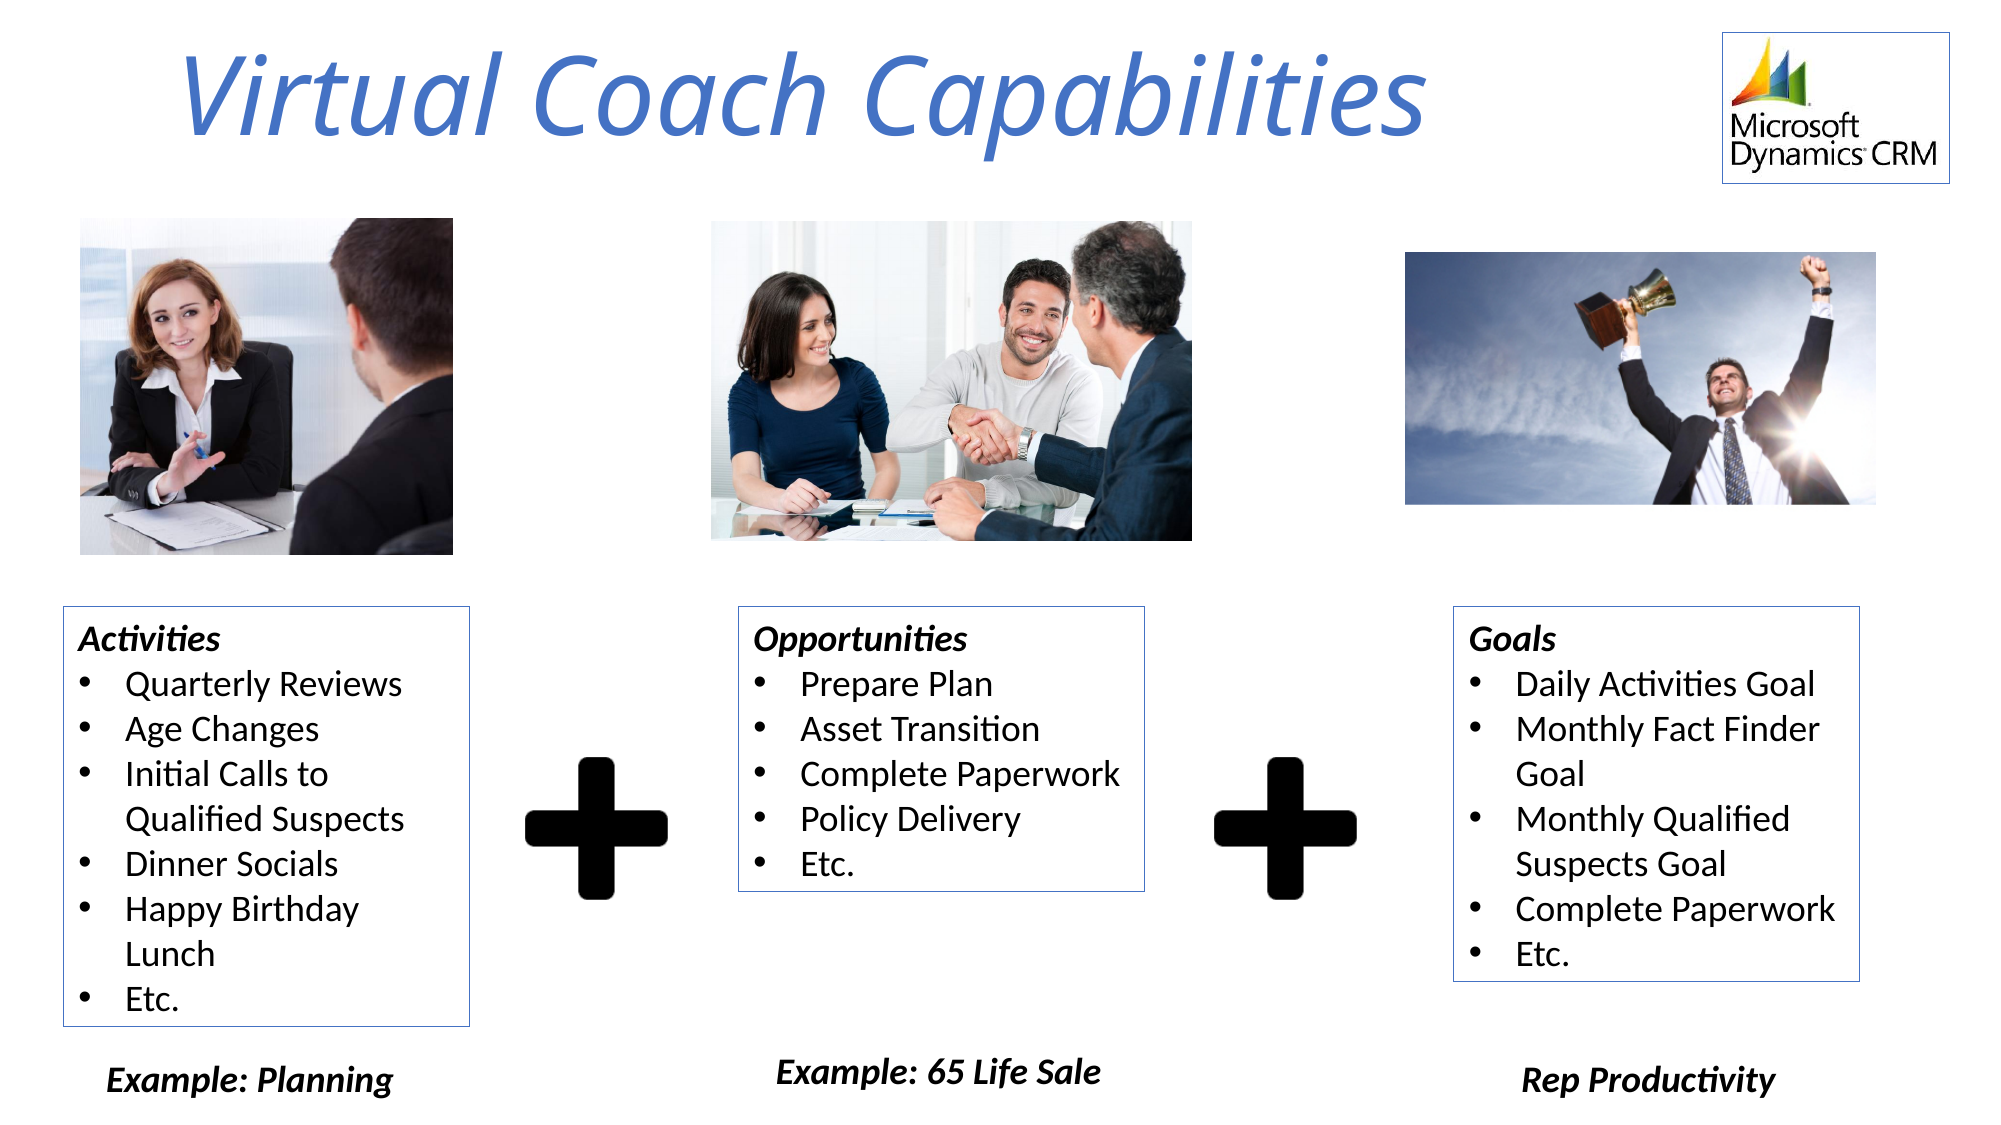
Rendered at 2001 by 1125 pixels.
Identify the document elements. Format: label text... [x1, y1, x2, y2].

text_box Example: 65 Life Sale [760, 1039, 1139, 1100]
text_box Opportunities Prepare Plan Asset Transition Complete Paperwork Policy Delivery Etc. [738, 606, 1145, 892]
text_box Example: Planning [91, 1047, 475, 1108]
text_box Goals Daily Activities Goal Monthly Fact Finder Goal Monthly Qualified Suspects Goal Complete Paperwork Etc. [1453, 606, 1860, 982]
picture [1722, 32, 1950, 184]
picture [711, 221, 1192, 541]
picture [481, 713, 712, 944]
text_box Rep Productivity [1506, 1047, 1808, 1108]
picture [1405, 252, 1876, 535]
picture [1170, 713, 1401, 944]
text_box Virtual Coach Capabilities [0, 32, 1608, 167]
picture [80, 218, 453, 555]
text_box Activities Quarterly Reviews Age Changes Initial Calls to Qualified Suspects Dinner Socials Happy Birthday Lunch Etc. [63, 606, 470, 1027]
